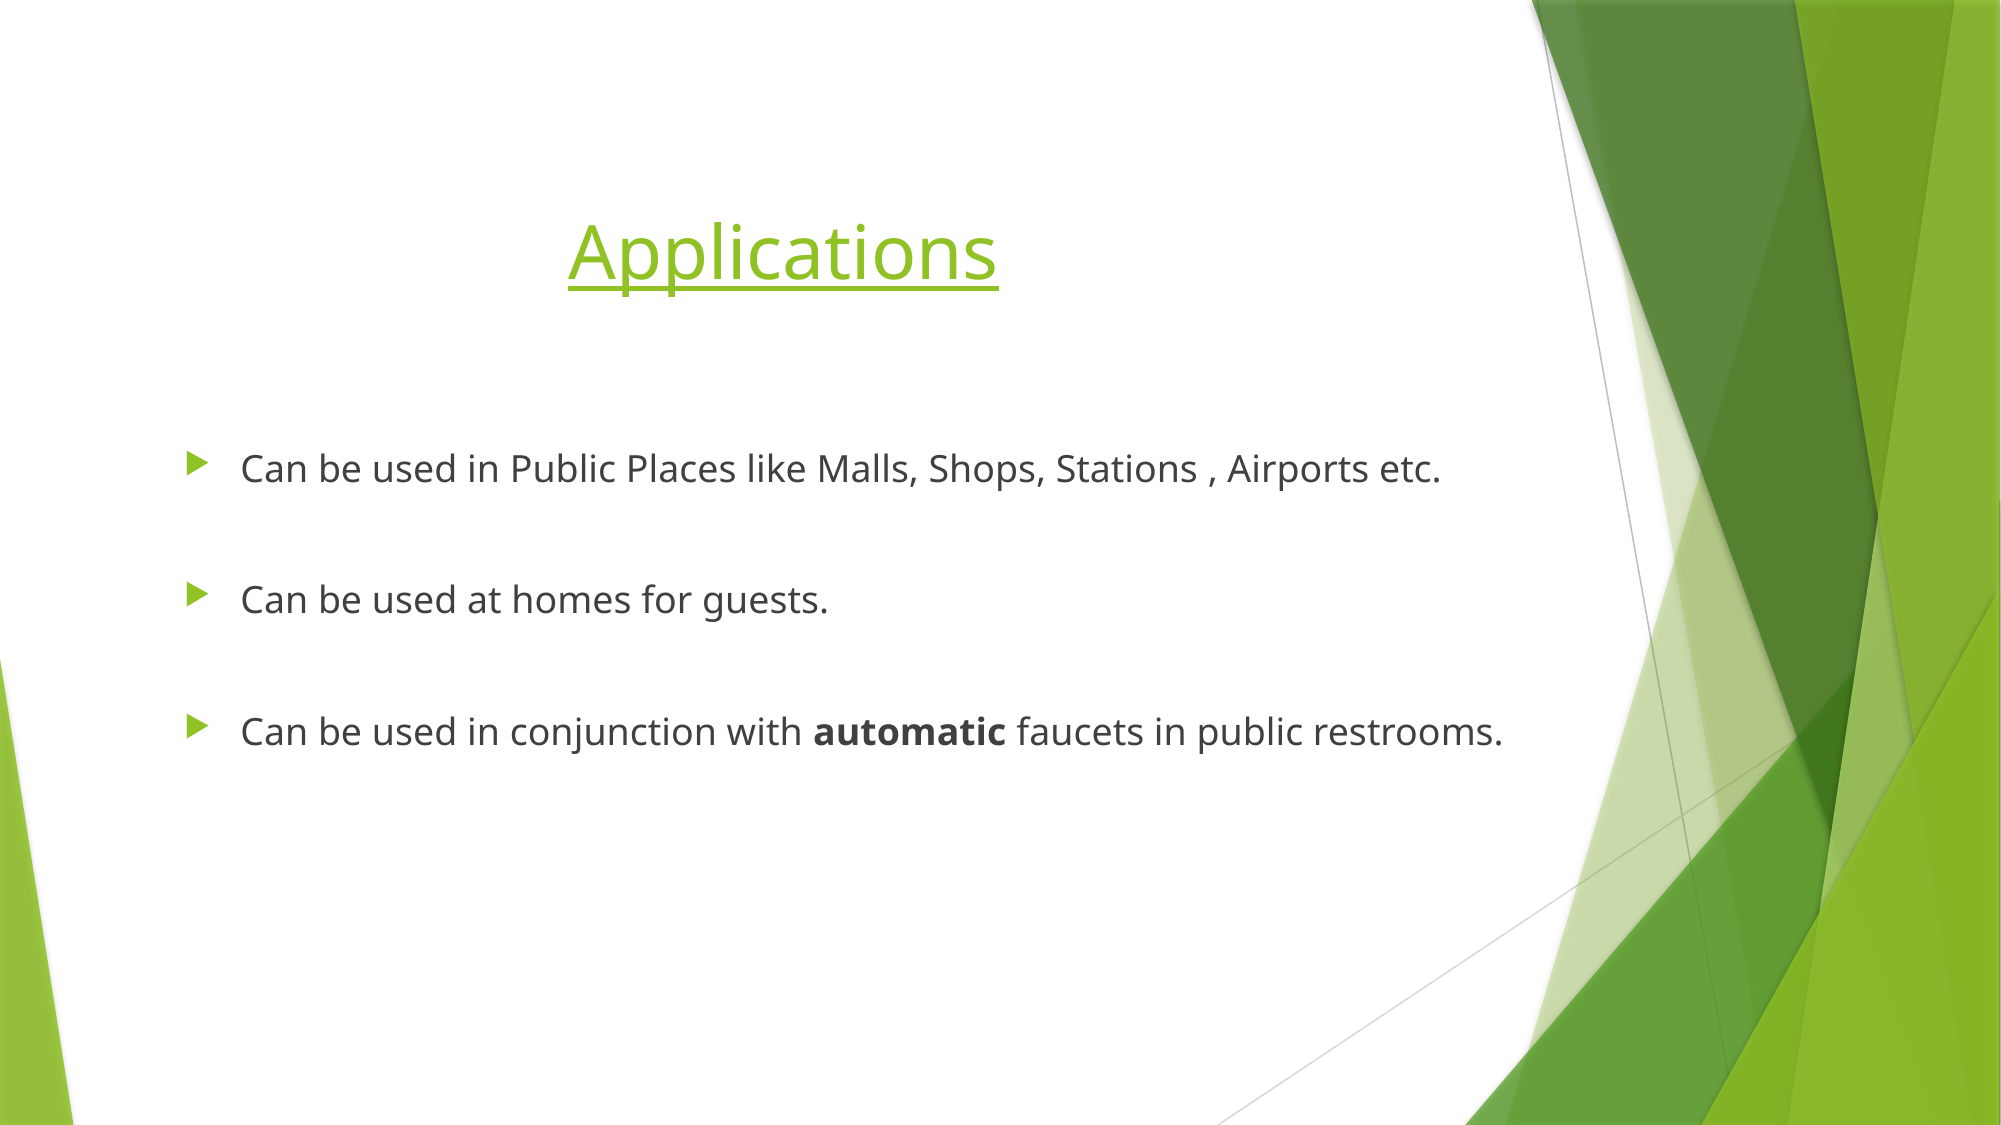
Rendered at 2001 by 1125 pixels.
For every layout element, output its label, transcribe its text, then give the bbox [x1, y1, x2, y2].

list Can be used in Public Places like Malls, Shops, Stations , Airports etc. Can be used at homes for guests. Can be used in conjunction with automatic faucets in public restrooms. [169, 437, 1580, 1074]
title Applications [78, 197, 1489, 415]
